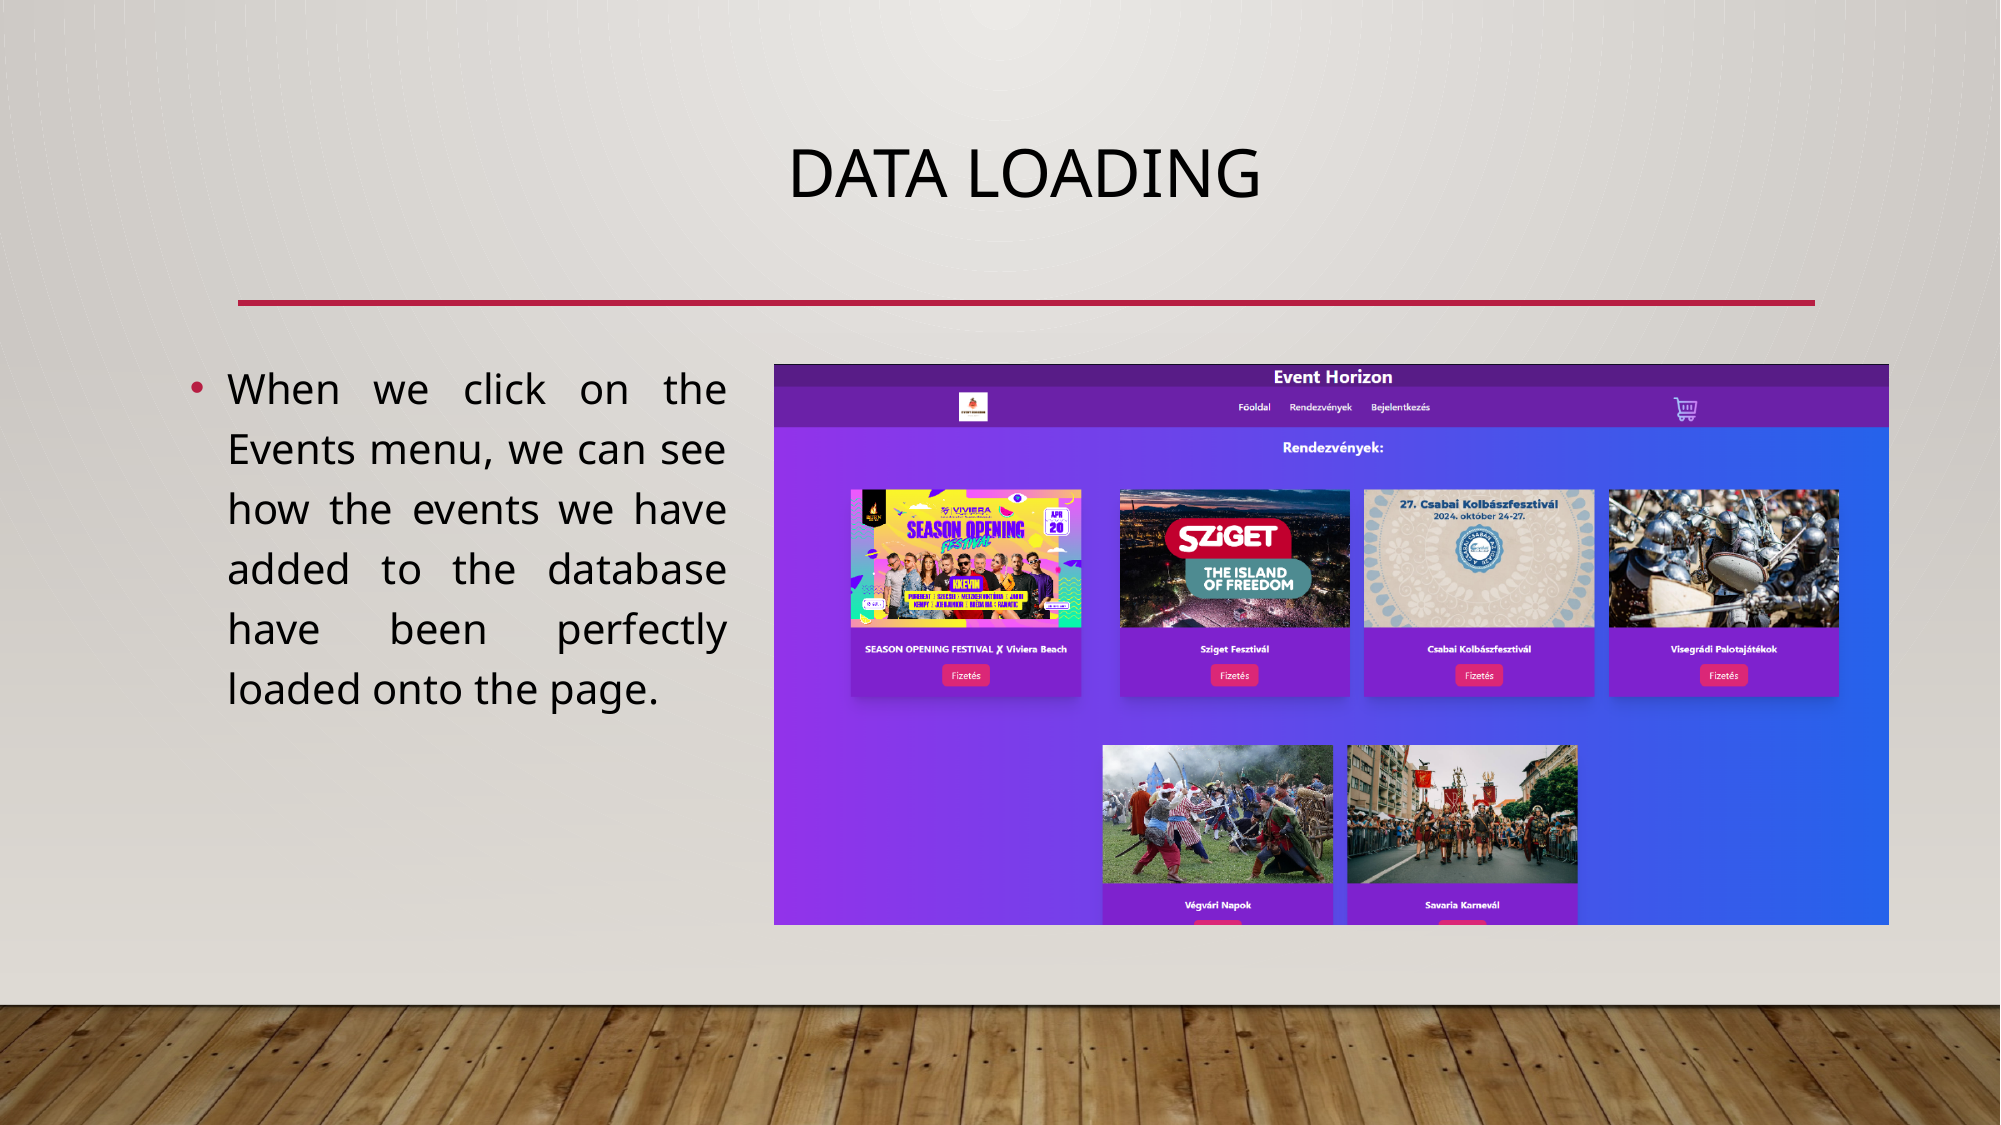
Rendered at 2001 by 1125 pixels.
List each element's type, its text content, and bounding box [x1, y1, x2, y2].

title Data Loading [238, 131, 1814, 305]
list When we click on the Events menu, we can see how the events we have added to the database have been perfectly loaded onto the page. [174, 345, 743, 990]
picture [773, 363, 1889, 925]
picture [0, 1005, 2000, 1125]
